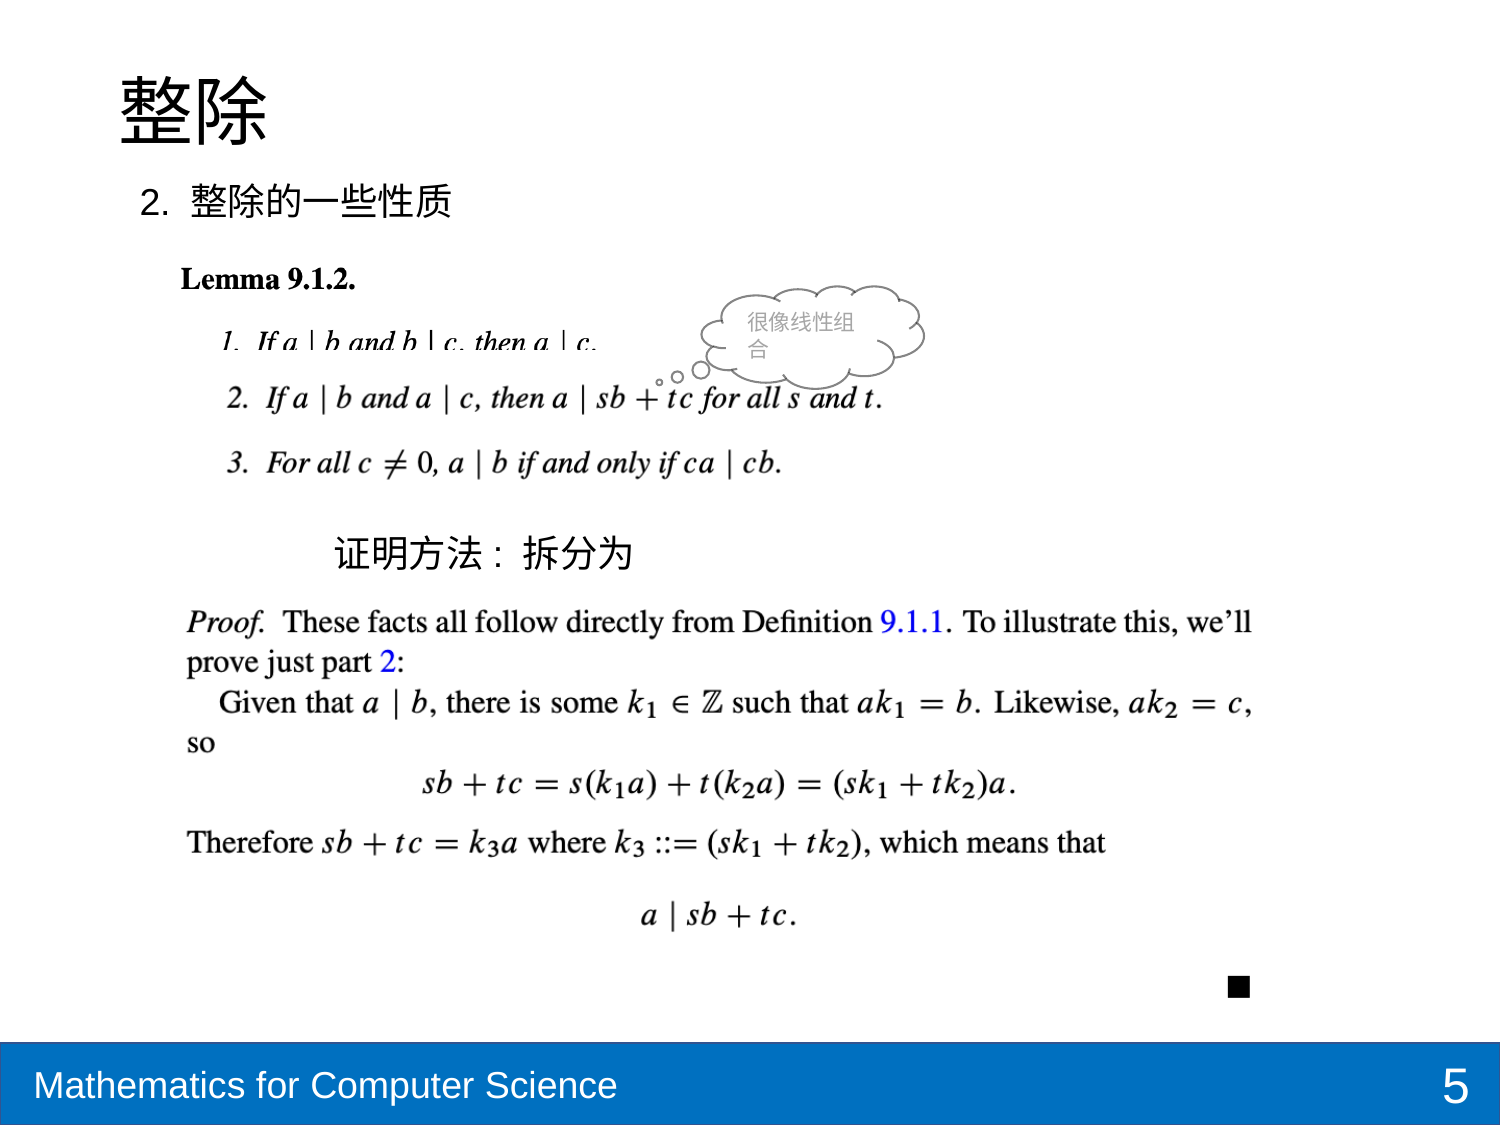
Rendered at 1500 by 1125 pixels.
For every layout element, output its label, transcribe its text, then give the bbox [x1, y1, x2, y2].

slide_number 5 [1147, 1054, 1485, 1114]
text_box 2. 整除的一些性质 [124, 170, 468, 231]
picture [168, 255, 1235, 504]
picture [168, 581, 1303, 1024]
title 整除 [103, 59, 1397, 171]
